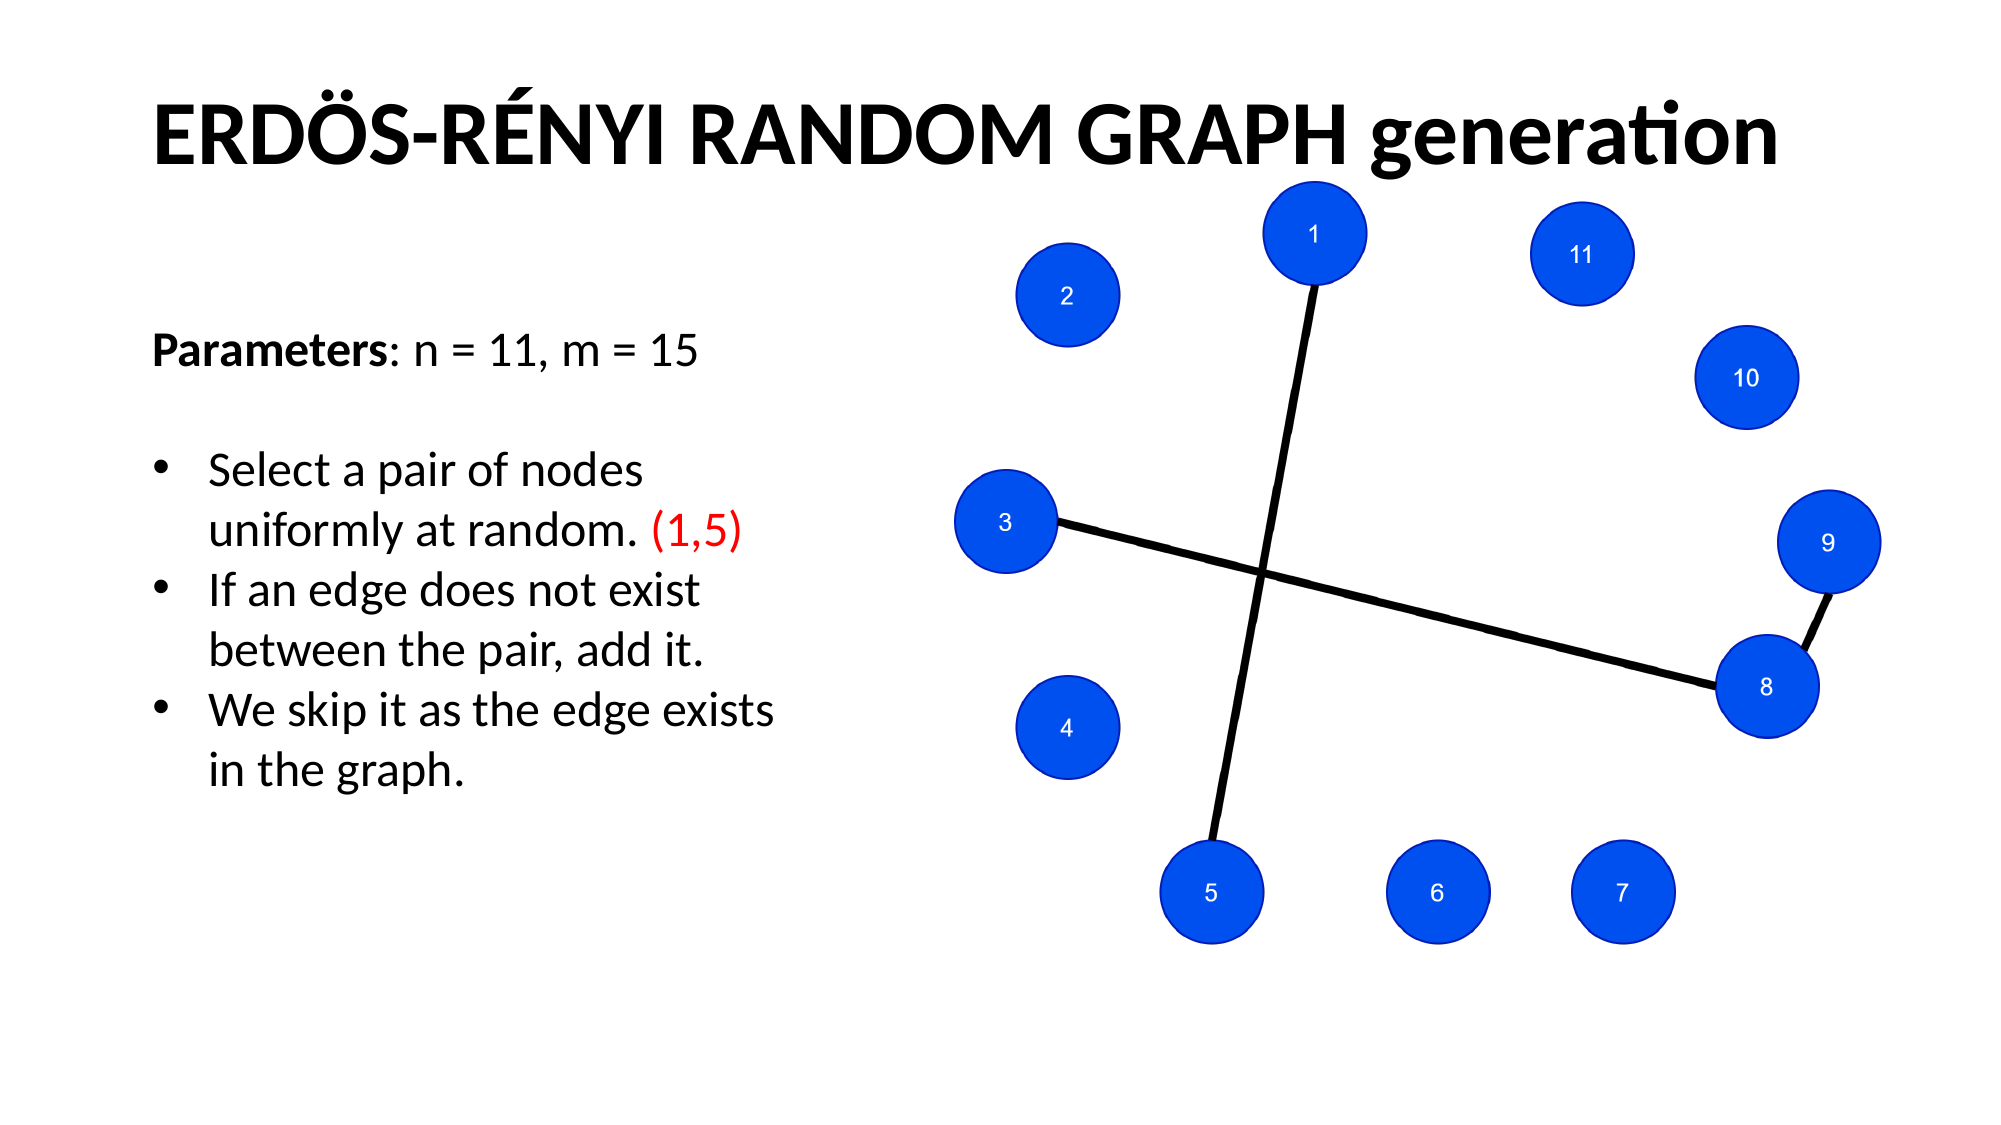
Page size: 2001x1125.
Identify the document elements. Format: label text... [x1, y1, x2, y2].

title ERDÖS-RÉNYI RANDOM GRAPH generation [137, 59, 1863, 210]
text_box Parameters: n = 11, m = 15 Select a pair of nodes uniformly at random. (1,5) If an edge does not exist between the pair, add it. We skip it as the edge exists in the graph. [137, 309, 794, 805]
picture [933, 160, 1903, 965]
